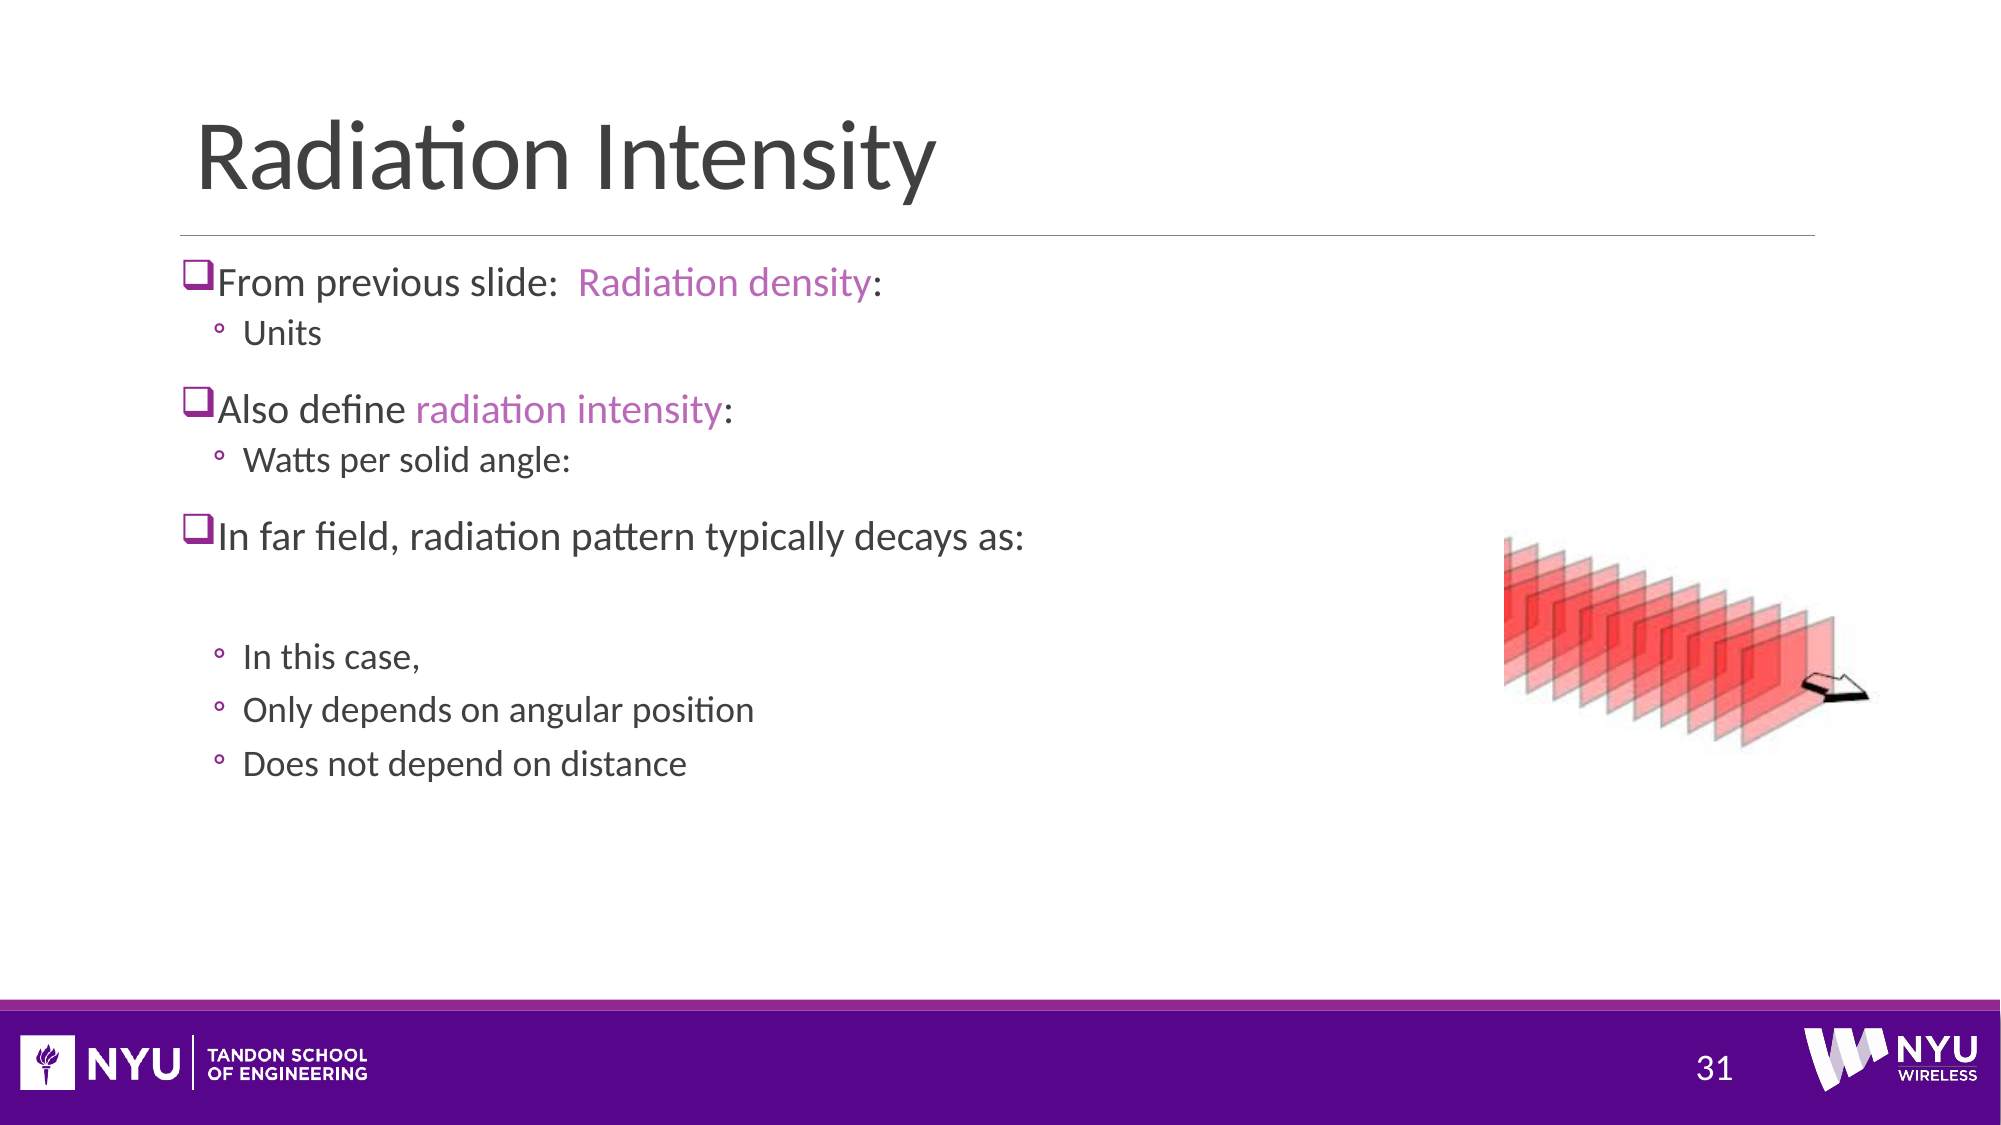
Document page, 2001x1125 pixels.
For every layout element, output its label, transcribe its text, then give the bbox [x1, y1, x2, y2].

picture [1503, 528, 1880, 760]
title Radiation Intensity [180, 47, 1830, 218]
slide_number 31 [1533, 1035, 1749, 1096]
